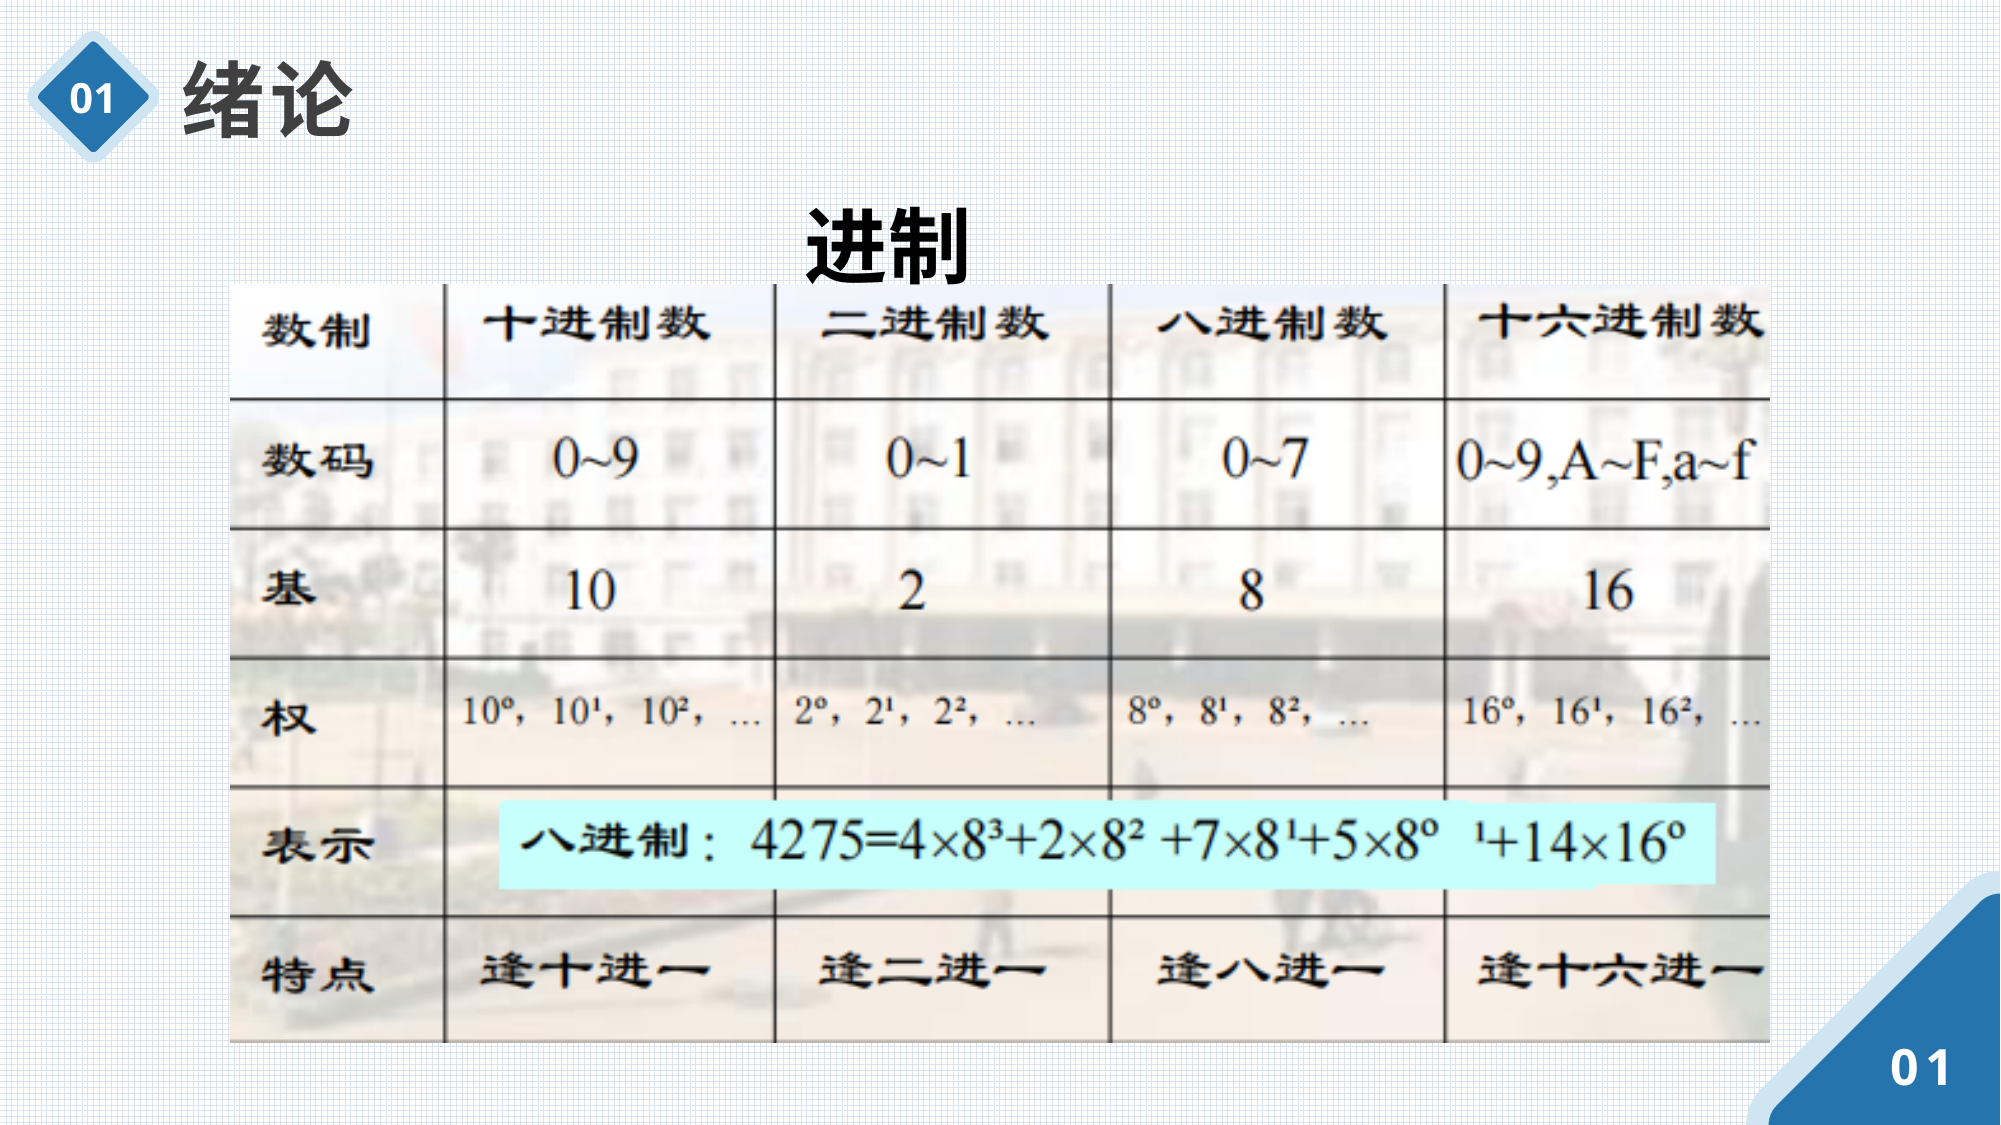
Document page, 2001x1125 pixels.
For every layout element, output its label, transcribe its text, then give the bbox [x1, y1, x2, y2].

title 进制 [238, 200, 1814, 301]
picture [229, 284, 1770, 1043]
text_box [40, 41, 1119, 158]
text_box 01 [1840, 1028, 2000, 1103]
text_box [1756, 881, 2000, 1125]
